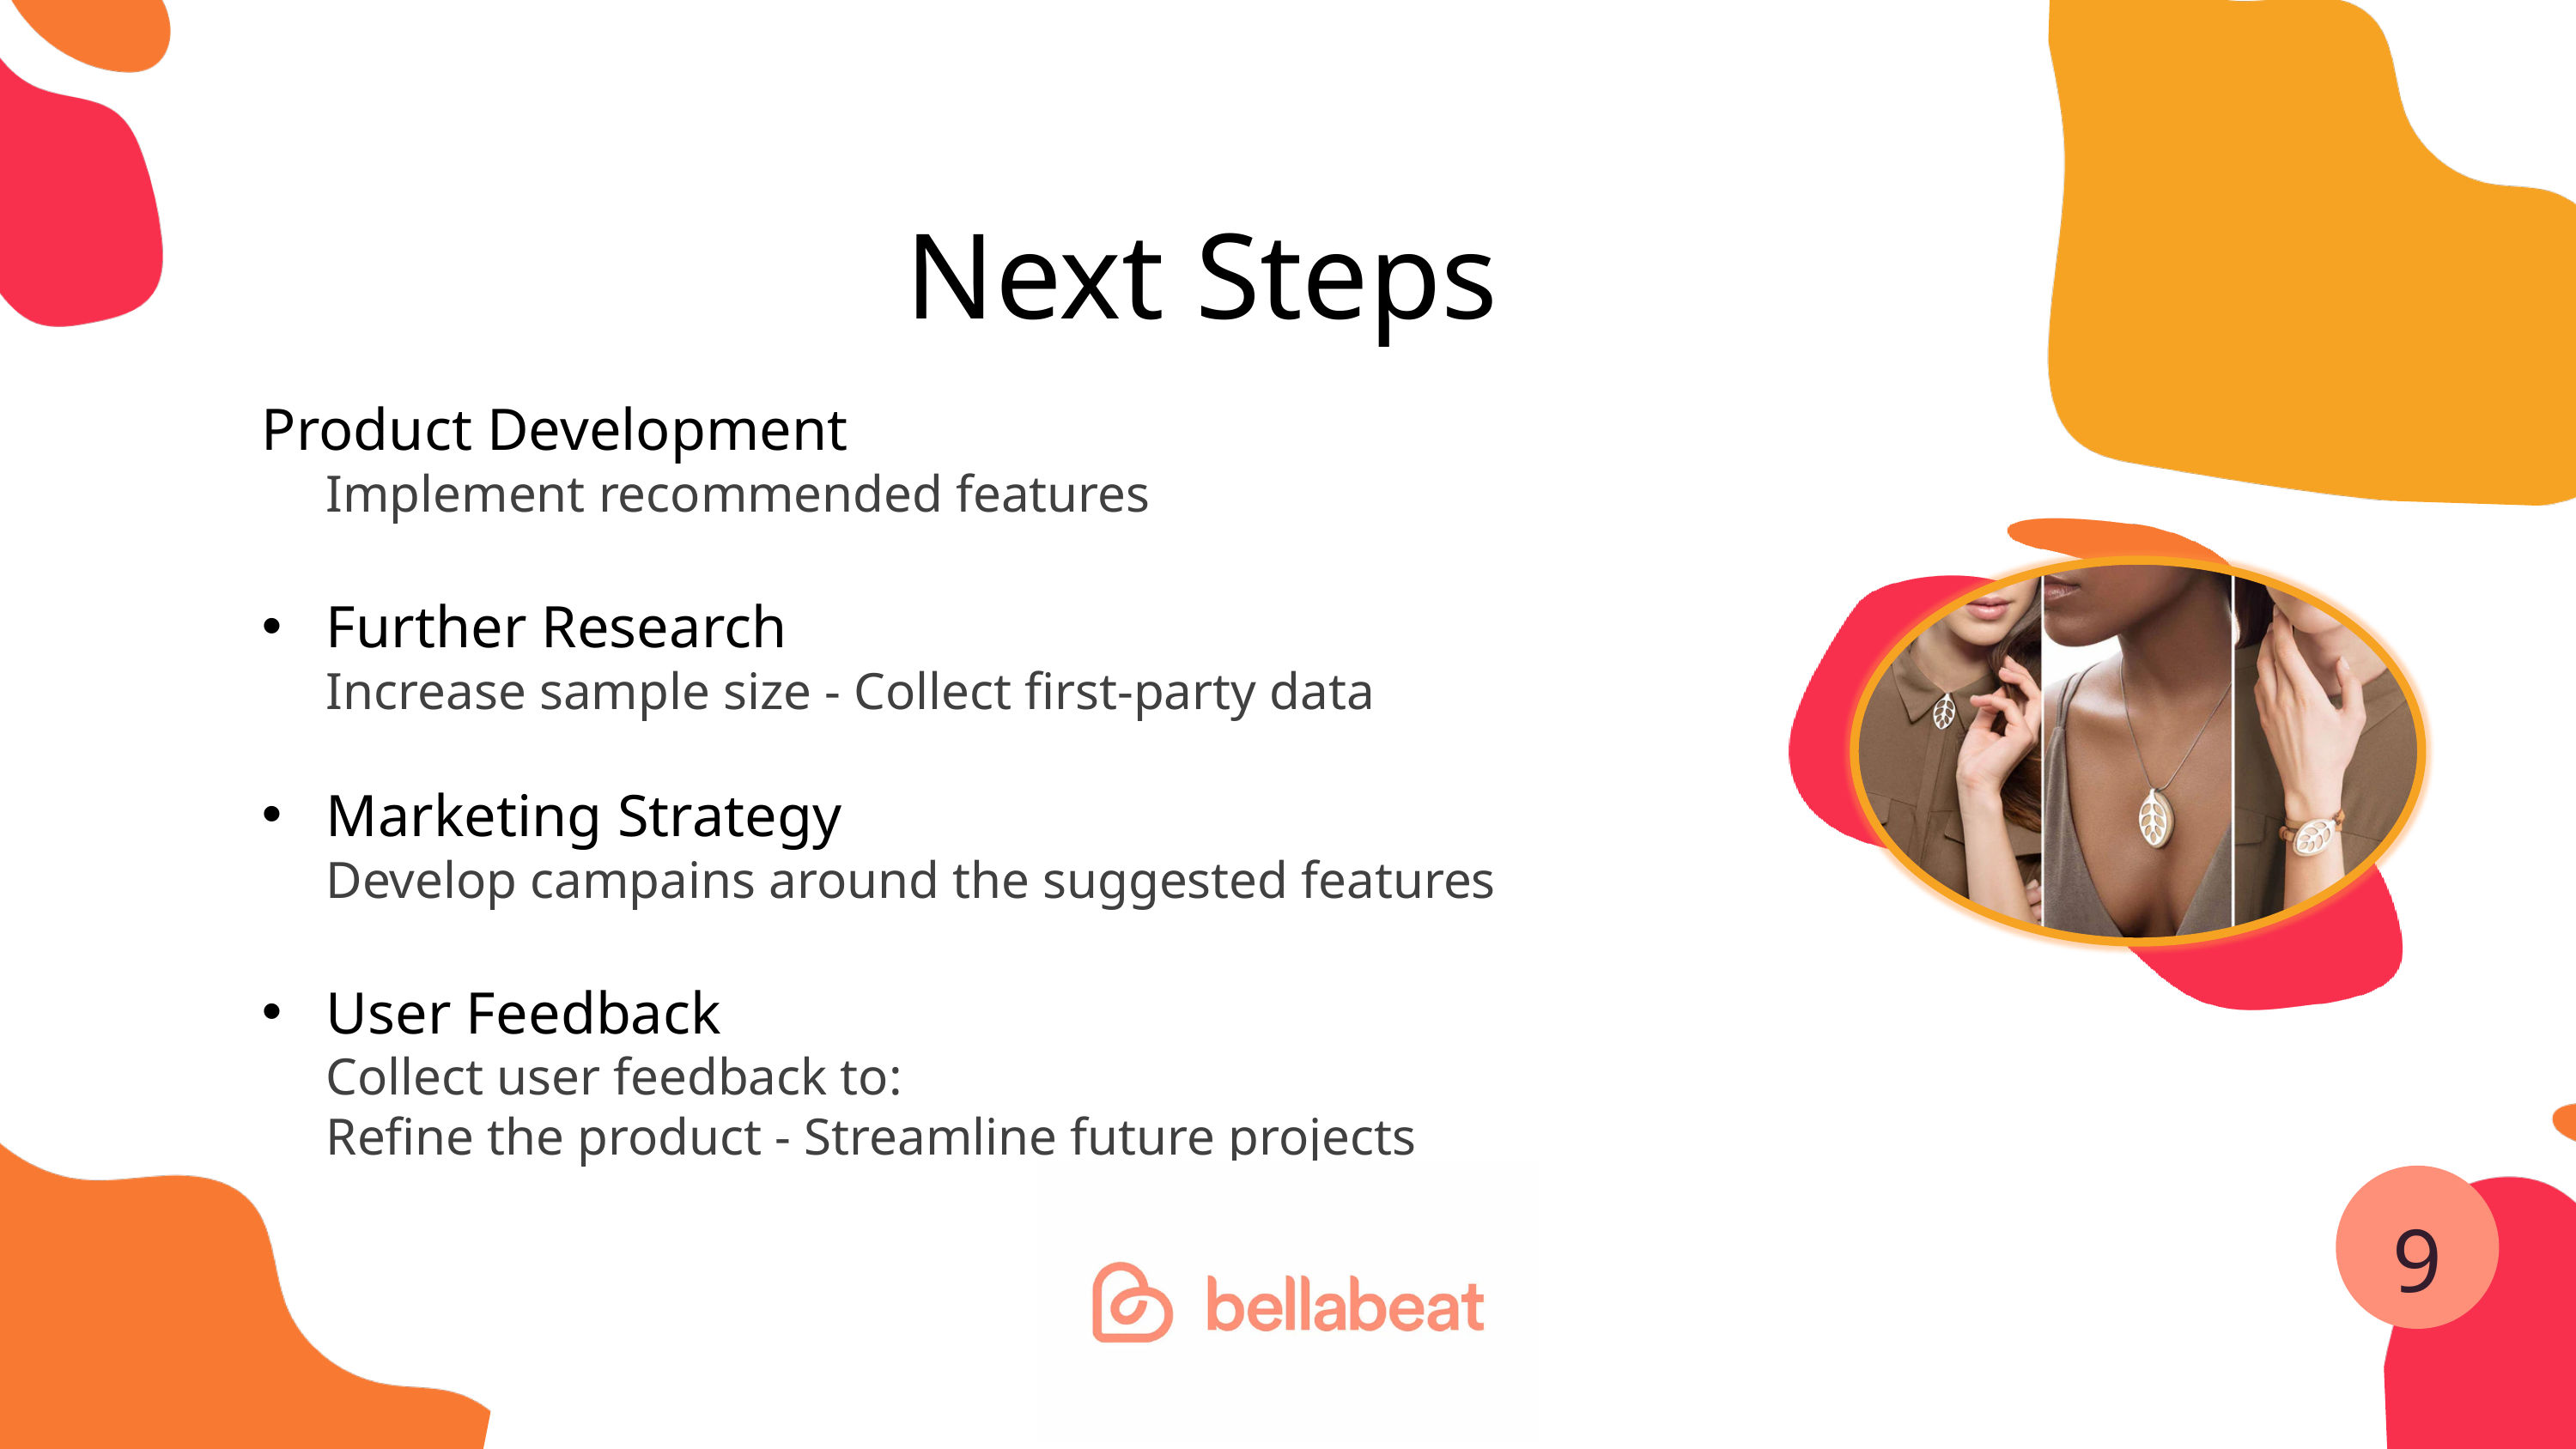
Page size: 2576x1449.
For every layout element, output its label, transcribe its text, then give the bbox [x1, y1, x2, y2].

picture [1037, 1161, 1539, 1443]
text_box Product Development Implement recommended features Further Research Increase sample size - Collect first-party data Marketing Strategy Develop campains around the suggested features User Feedback Collect user feedback to: Refine the product - Streamline future projects [249, 386, 1750, 1172]
text_box [2044, 1, 2576, 167]
text_box [2372, 1100, 2576, 1449]
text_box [2333, 1165, 2502, 1330]
text_box [0, 960, 538, 1449]
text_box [1780, 507, 2422, 1012]
text_box Next Steps [0, 167, 2576, 343]
text_box [0, 1, 172, 167]
text_box [2033, 343, 2576, 507]
